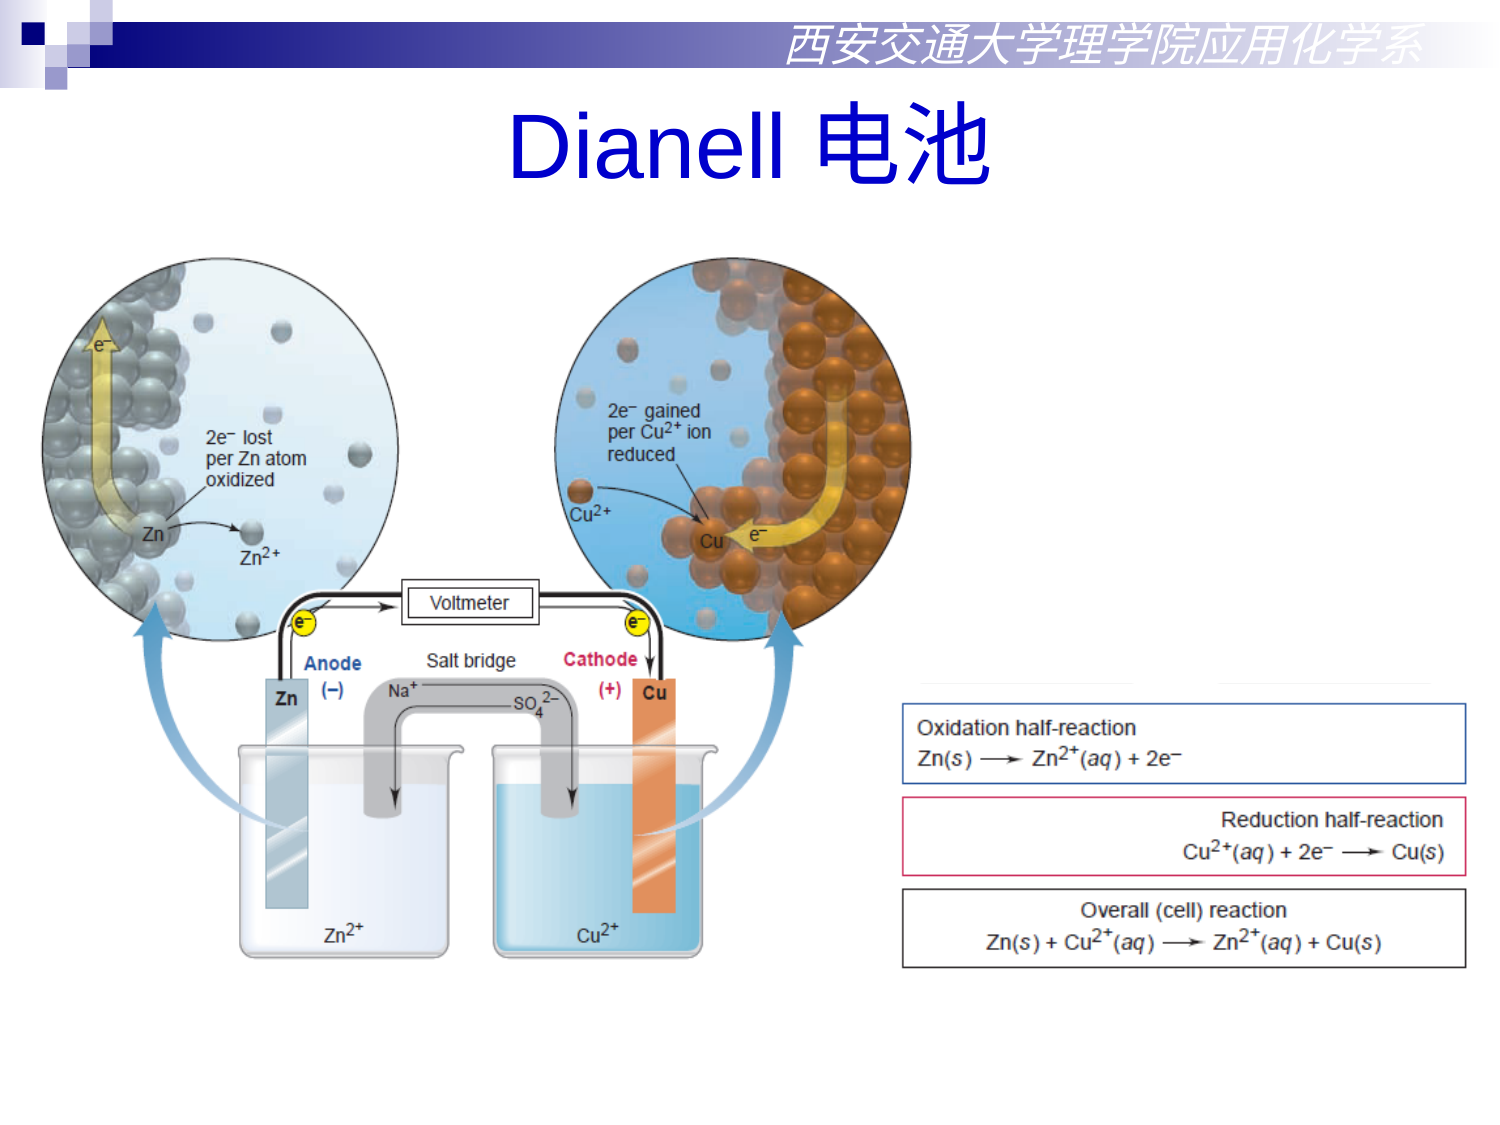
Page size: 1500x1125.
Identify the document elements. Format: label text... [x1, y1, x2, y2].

picture [29, 231, 1500, 996]
title Dianell电池 [74, 74, 1426, 209]
text_box 西安交通大学理学院应用化学系 [767, 8, 1500, 78]
